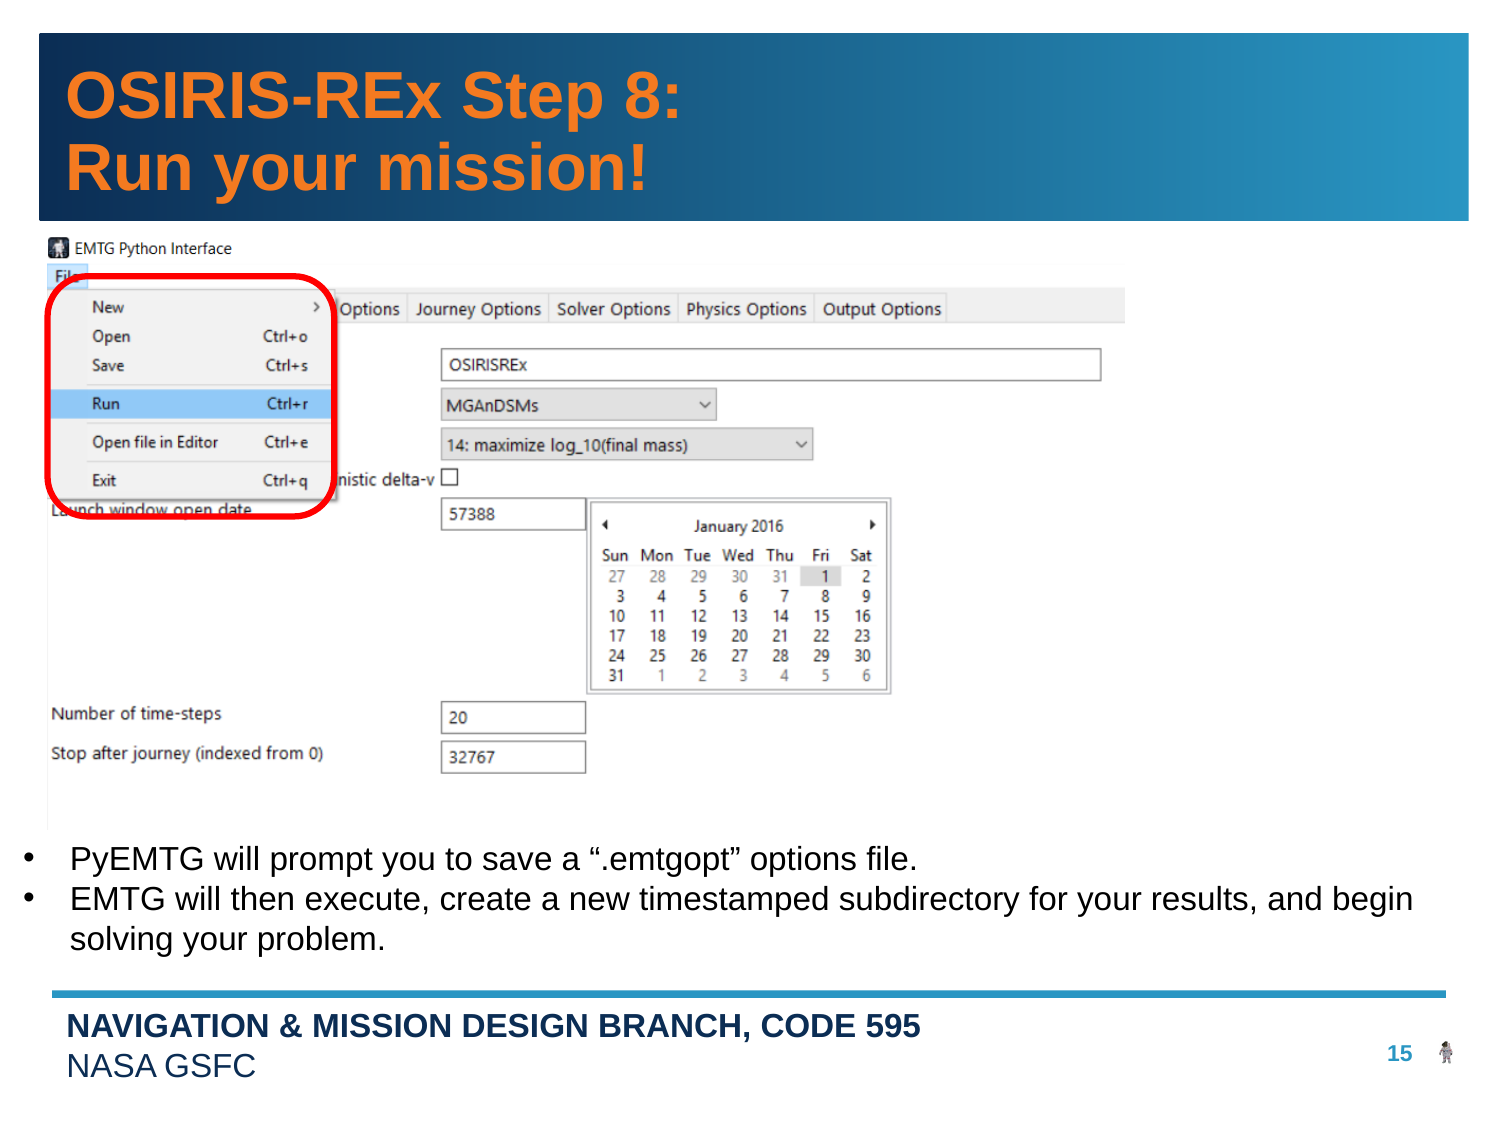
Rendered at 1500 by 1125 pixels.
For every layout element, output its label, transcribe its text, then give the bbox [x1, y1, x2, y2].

text_box PyEMTG will prompt you to save a “.emtgopt” options file. EMTG will then execute, create a new timestamped subdirectory for your results, and begin solving your problem. [8, 829, 1471, 965]
slide_number 15 [1368, 1031, 1428, 1069]
picture [1439, 1040, 1454, 1064]
picture [47, 234, 1125, 830]
title OSIRIS-REx Step 8: Run your mission! [50, 39, 1471, 228]
